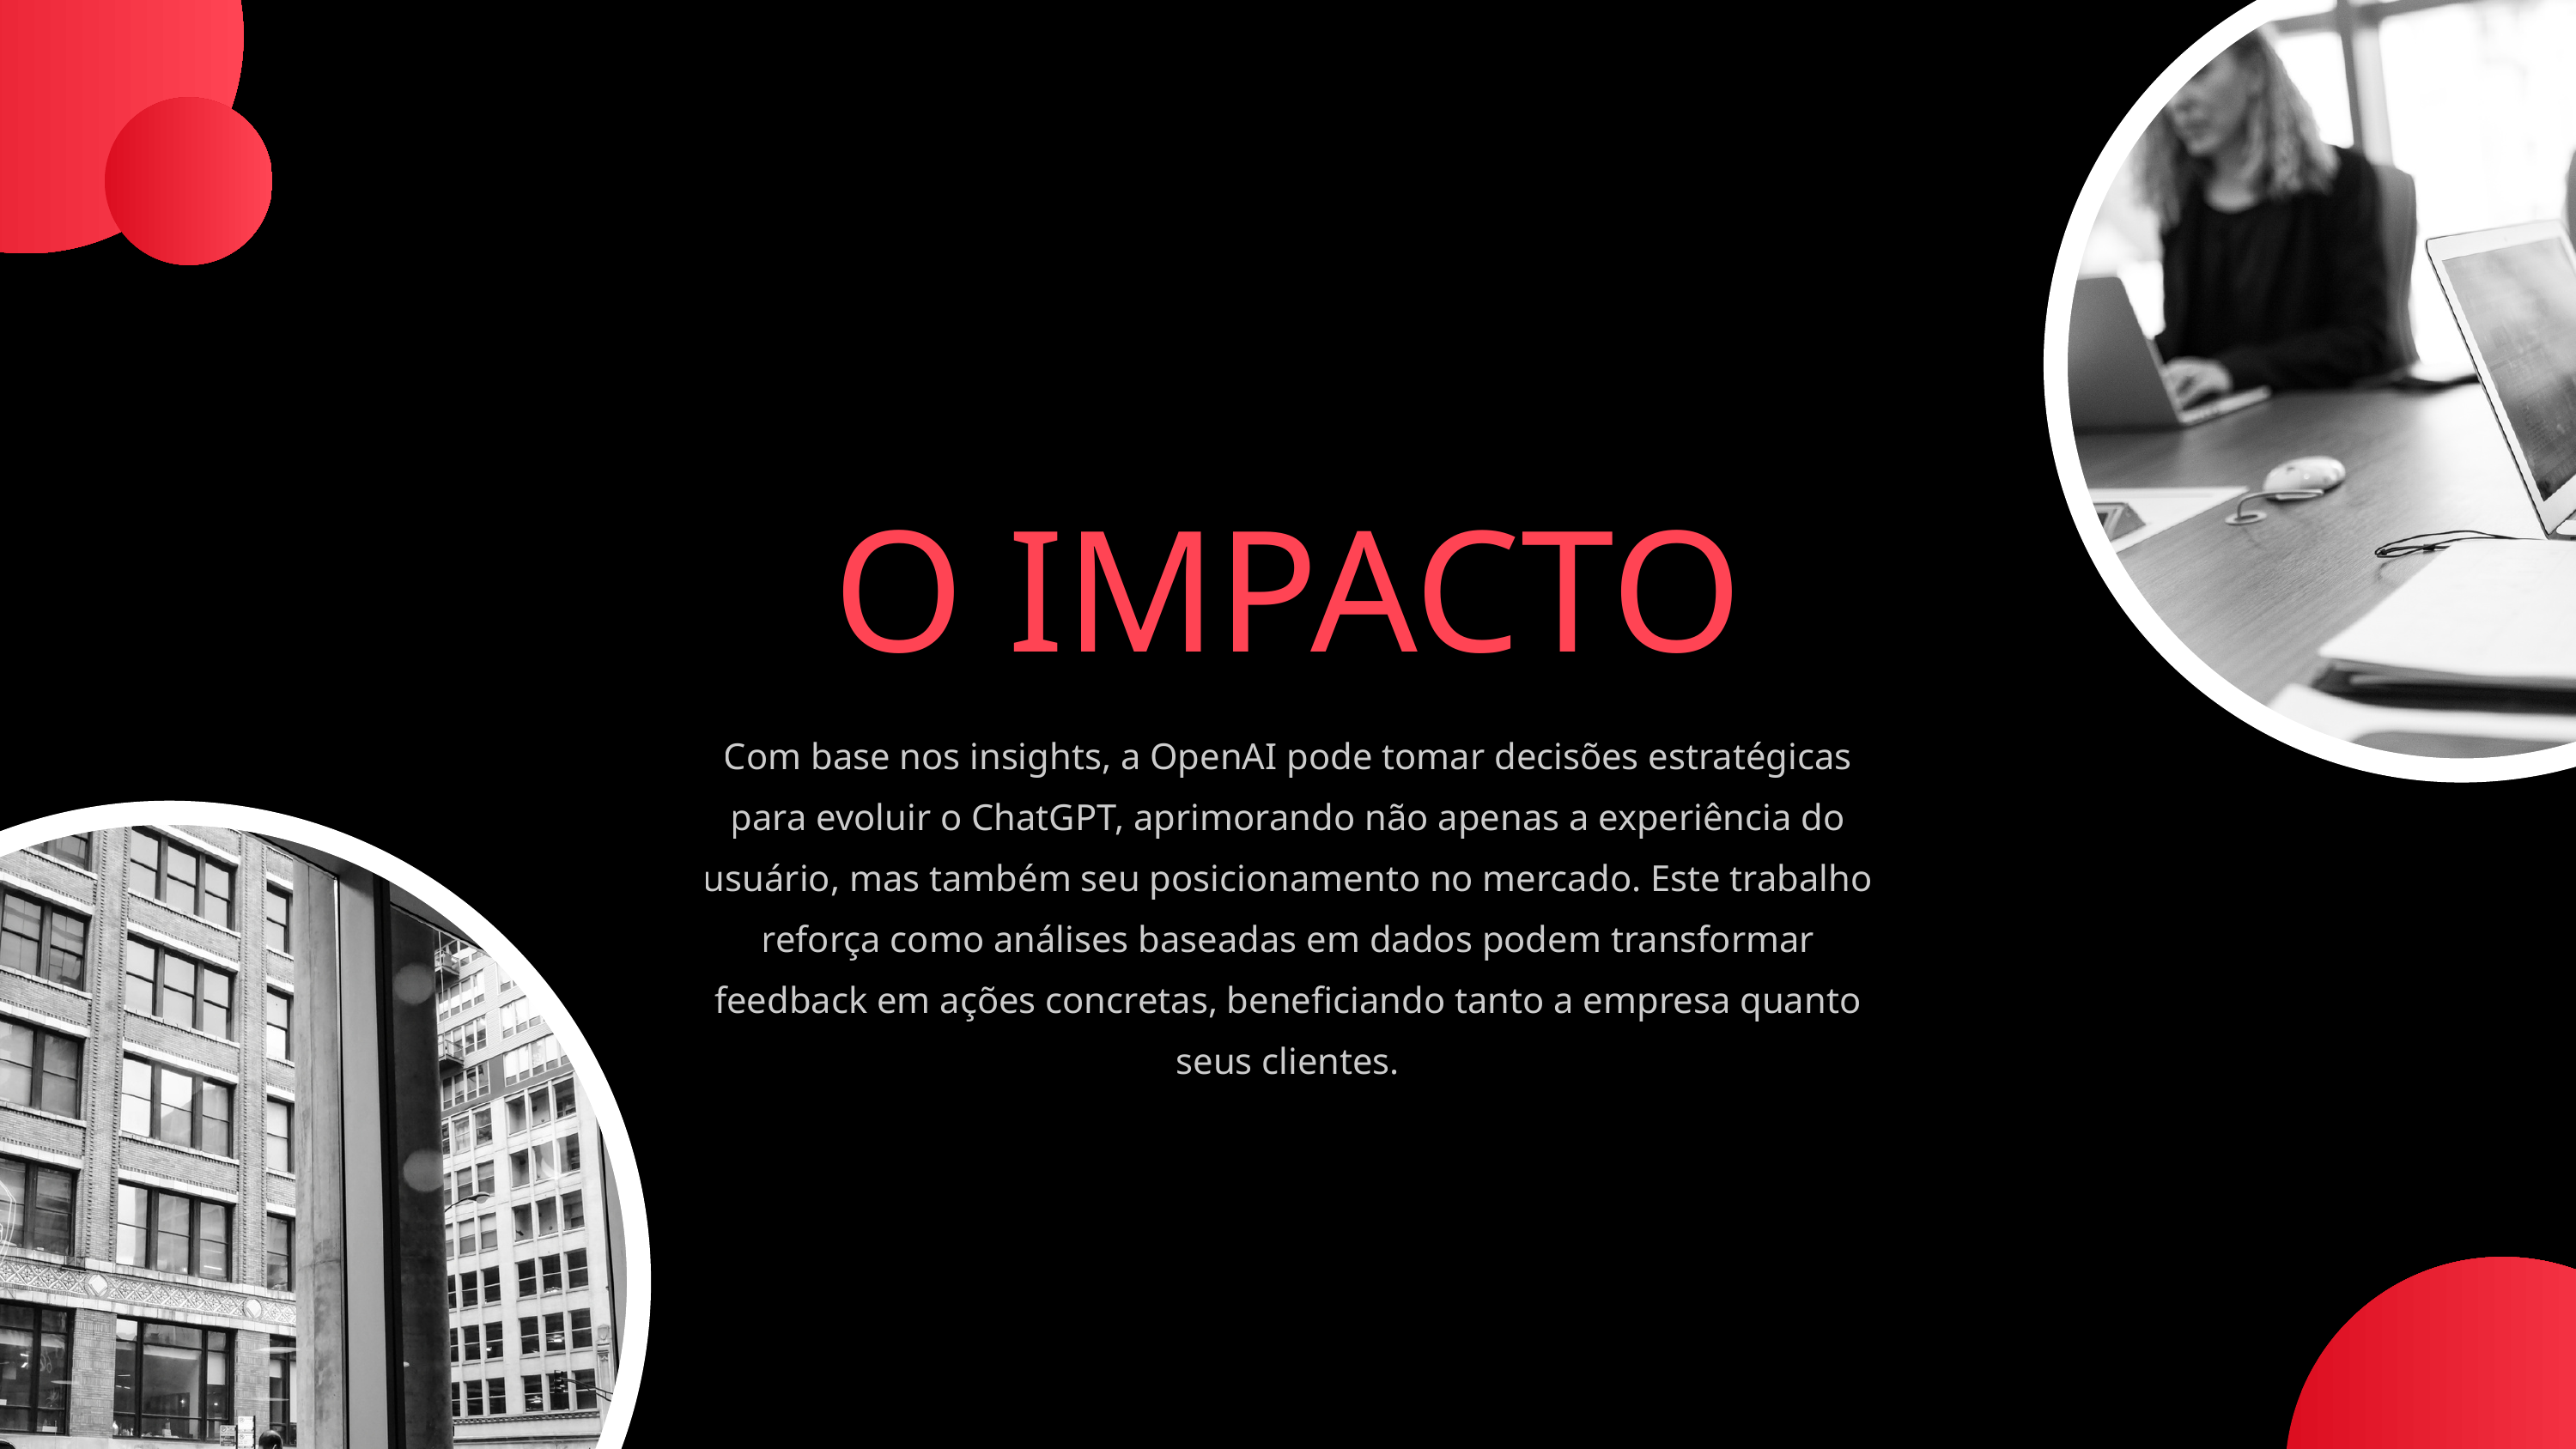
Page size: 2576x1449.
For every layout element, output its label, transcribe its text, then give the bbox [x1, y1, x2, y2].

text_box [104, 97, 273, 265]
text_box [2055, 0, 2576, 771]
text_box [2284, 1256, 2576, 1449]
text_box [0, 812, 640, 1449]
text_box O IMPACTO [582, 483, 1994, 686]
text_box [0, 0, 244, 254]
text_box Com base nos insights, a OpenAI pode tomar decisões estratégicas para evoluir o ChatGPT, aprimorando não apenas a experiência do usuário, mas também seu posicionamento no mercado. Este trabalho reforça como análises baseadas em dados podem transformar feedback em ações concretas, beneficiando tanto a empresa quanto seus clientes. [690, 716, 1886, 1082]
